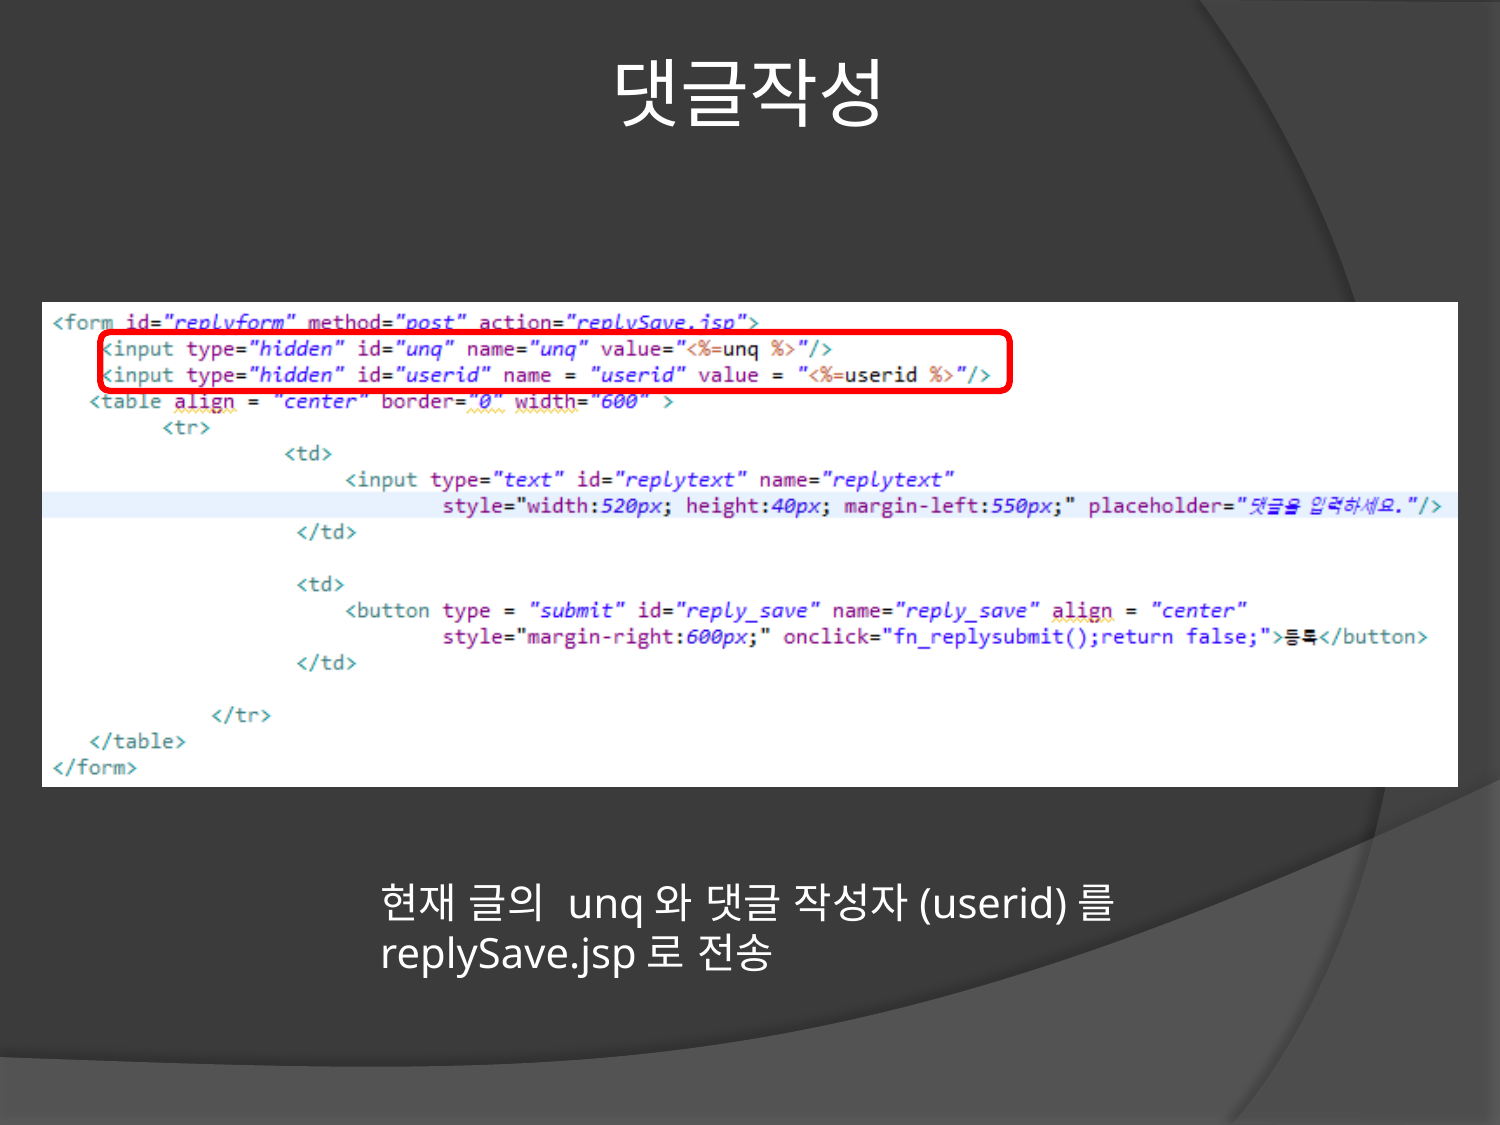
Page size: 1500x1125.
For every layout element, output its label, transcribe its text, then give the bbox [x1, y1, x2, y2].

picture [41, 302, 1459, 788]
text_box 댓글작성 [74, 45, 1425, 138]
text_box 현재 글의 unq와 댓글 작성자(userid)를 replySave.jsp로 전송 [365, 869, 1131, 985]
